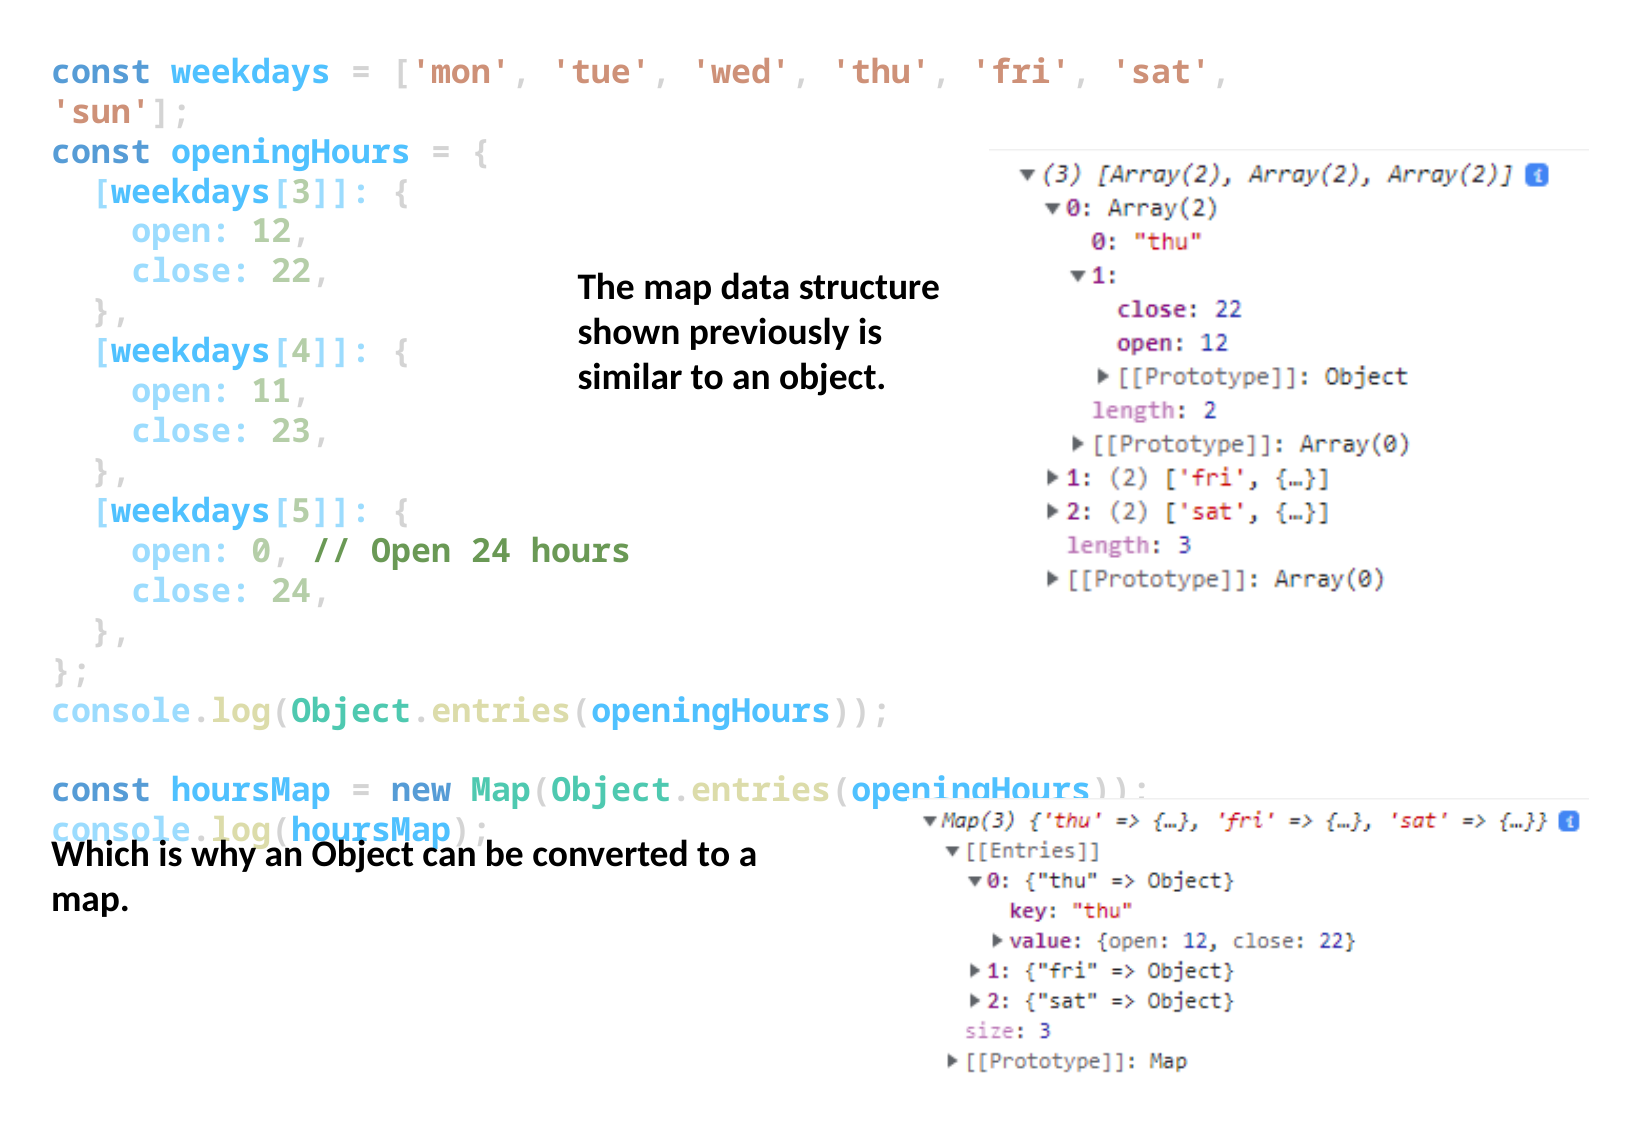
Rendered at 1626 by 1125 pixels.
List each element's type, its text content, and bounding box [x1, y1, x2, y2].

text_box Which is why an Object can be converted to a map. [36, 821, 794, 927]
text_box The map data structure shown previously is similar to an object. [562, 254, 974, 404]
picture [907, 798, 1589, 1078]
text_box const weekdays = ['mon', 'tue', 'wed', 'thu', 'fri', 'sat', 'sun']; const openingHours = { [weekdays[3]]: { open: 12, close: 22, }, [weekdays[4]]: { open: 11, close: 23, }, [weekdays[5]]: { open: 0, // Open 24 hours close: 24, }, }; console.log(Object.entries(openingHours)); const hoursMap = new Map(Object.entries(openingHours)); console.log(hoursMap); [36, 42, 1346, 896]
picture [989, 149, 1589, 598]
